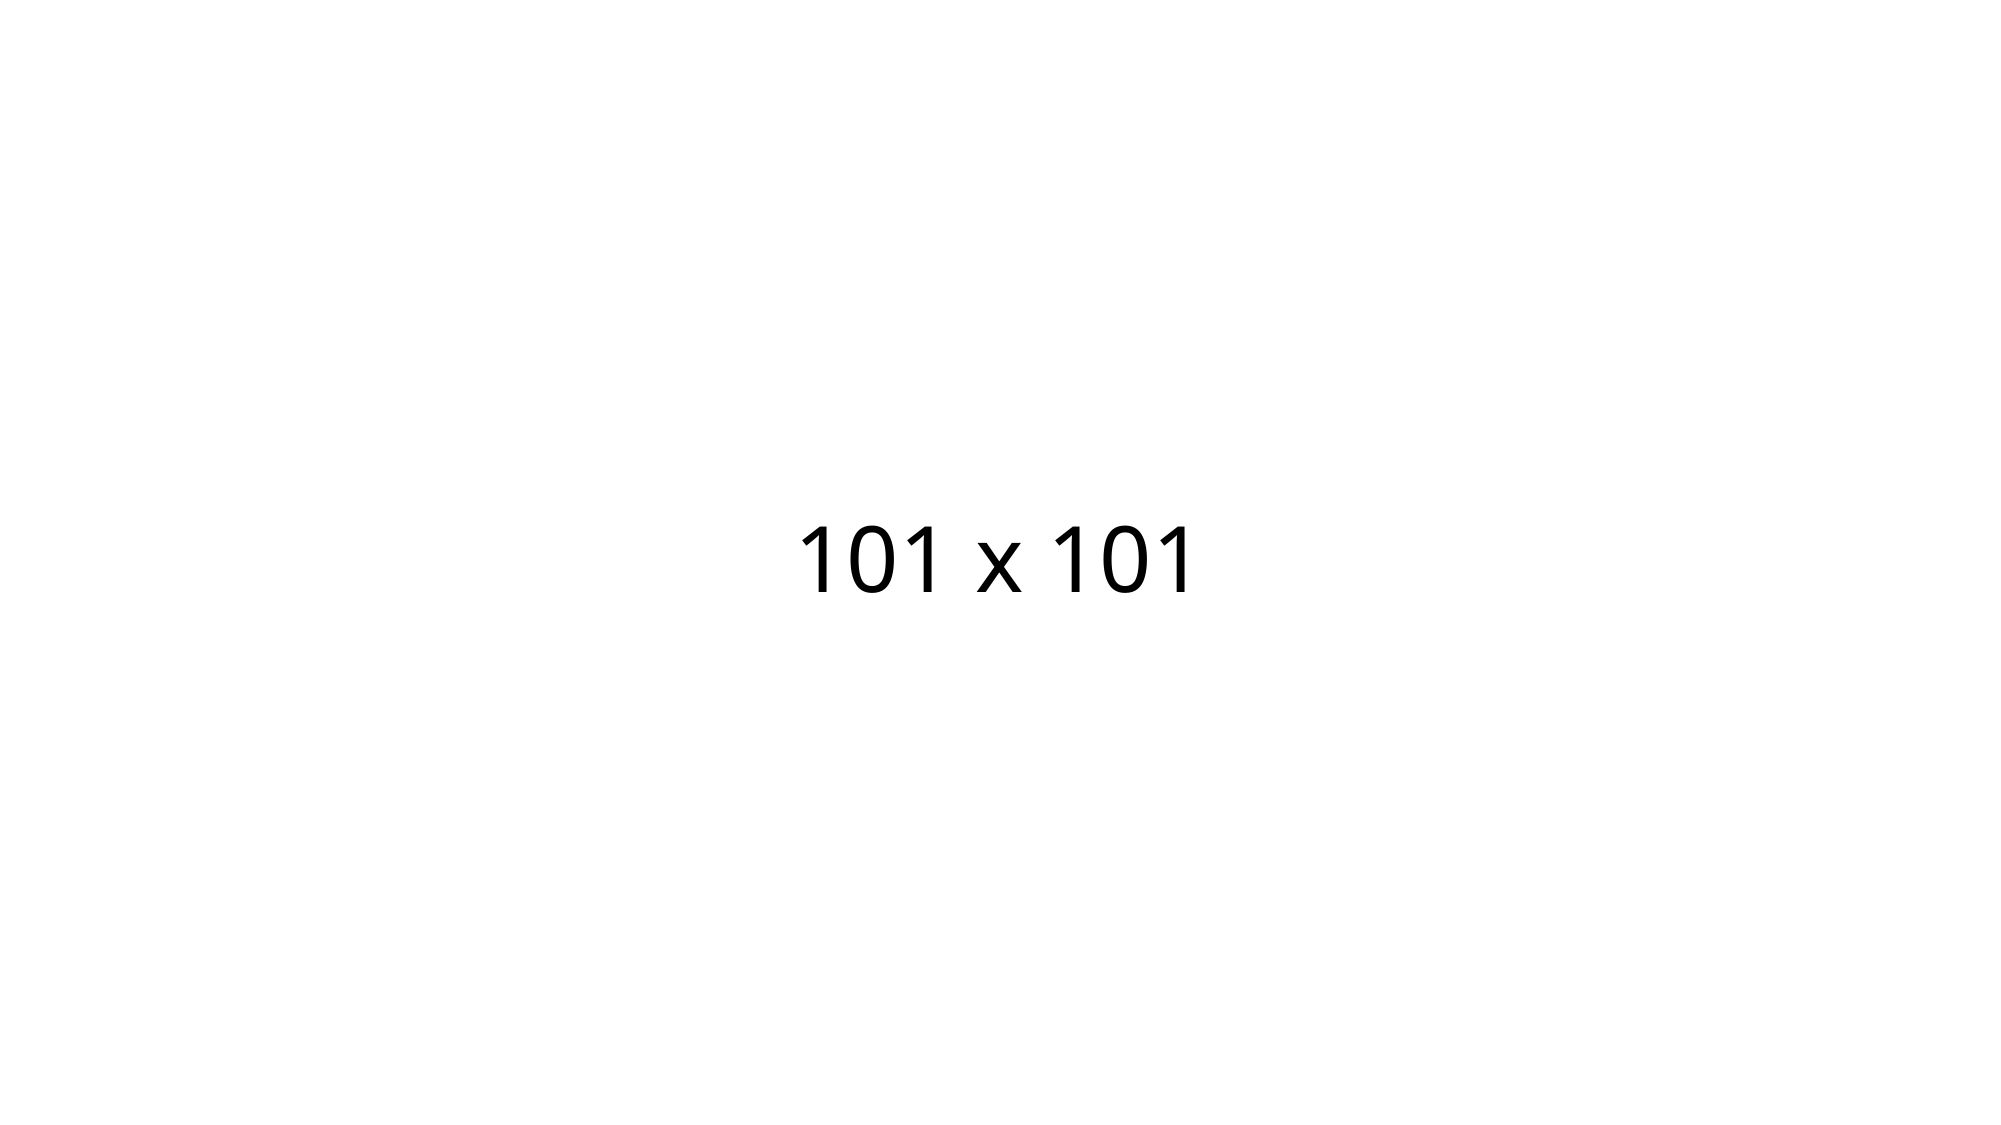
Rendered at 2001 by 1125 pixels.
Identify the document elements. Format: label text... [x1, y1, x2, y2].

title 101 x 101 [137, 453, 1863, 672]
